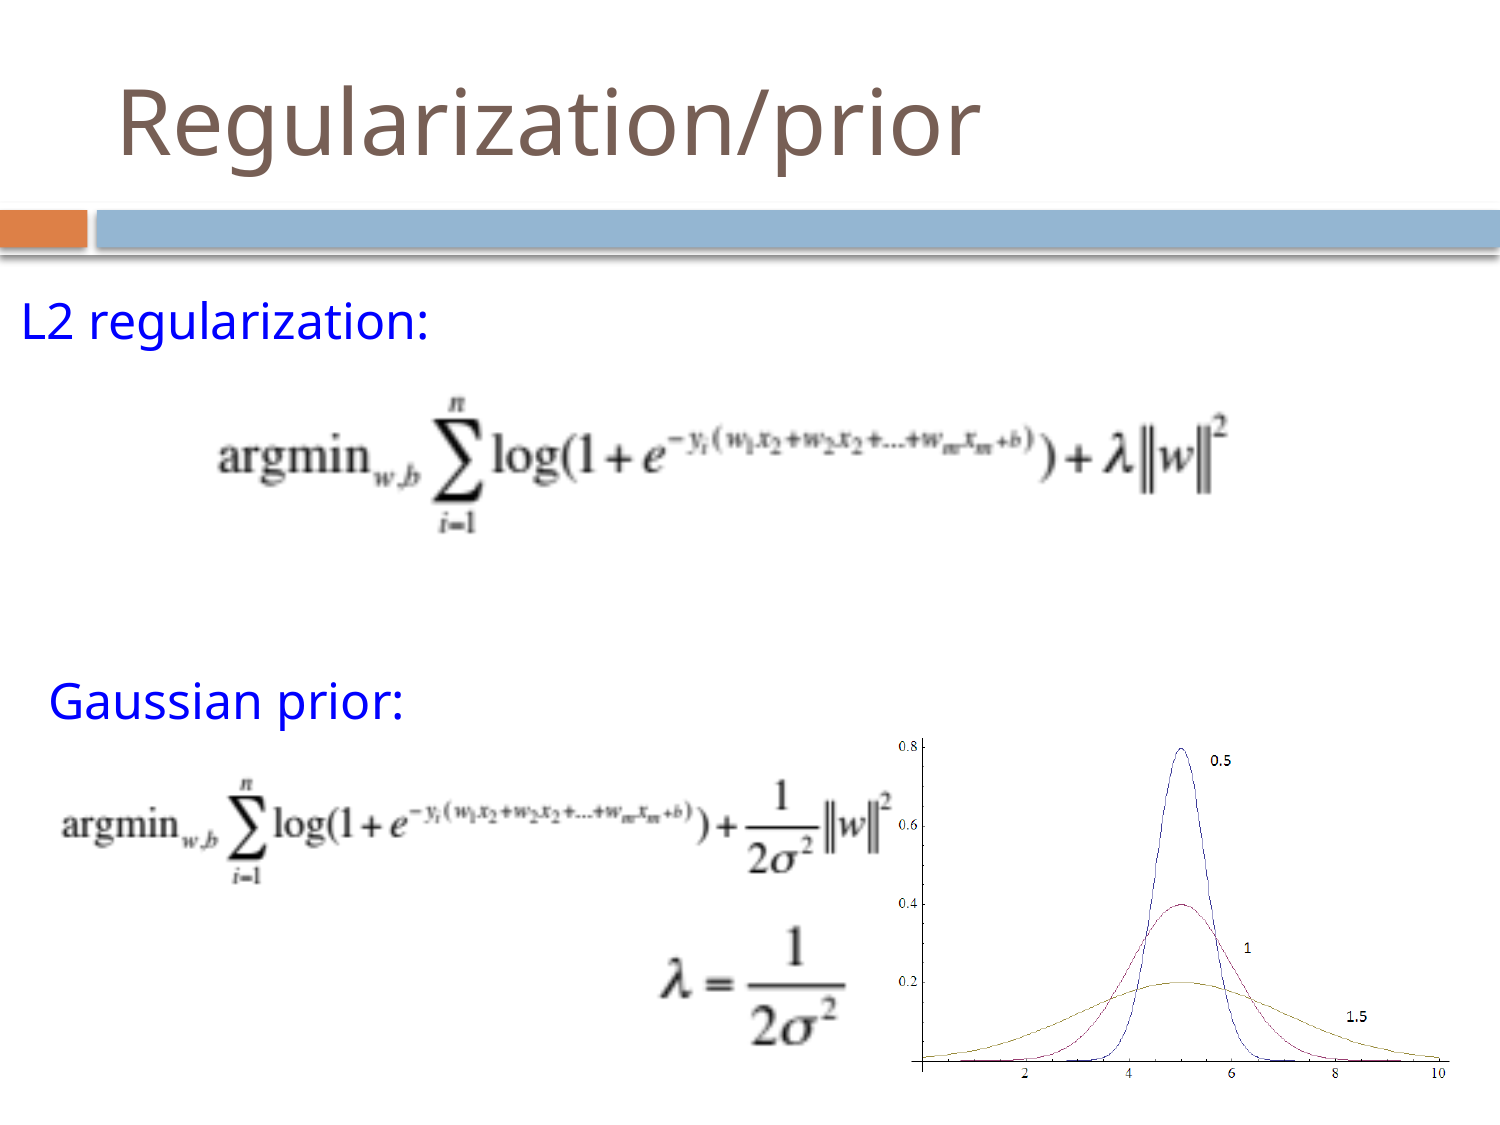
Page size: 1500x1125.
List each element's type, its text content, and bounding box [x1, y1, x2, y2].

title Regularization/prior [100, 37, 1438, 200]
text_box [212, 374, 1233, 538]
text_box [56, 761, 892, 888]
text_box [651, 909, 851, 1050]
text_box L2 regularization: [5, 282, 445, 357]
text_box Gaussian prior: [33, 662, 421, 738]
picture [898, 737, 1451, 1082]
